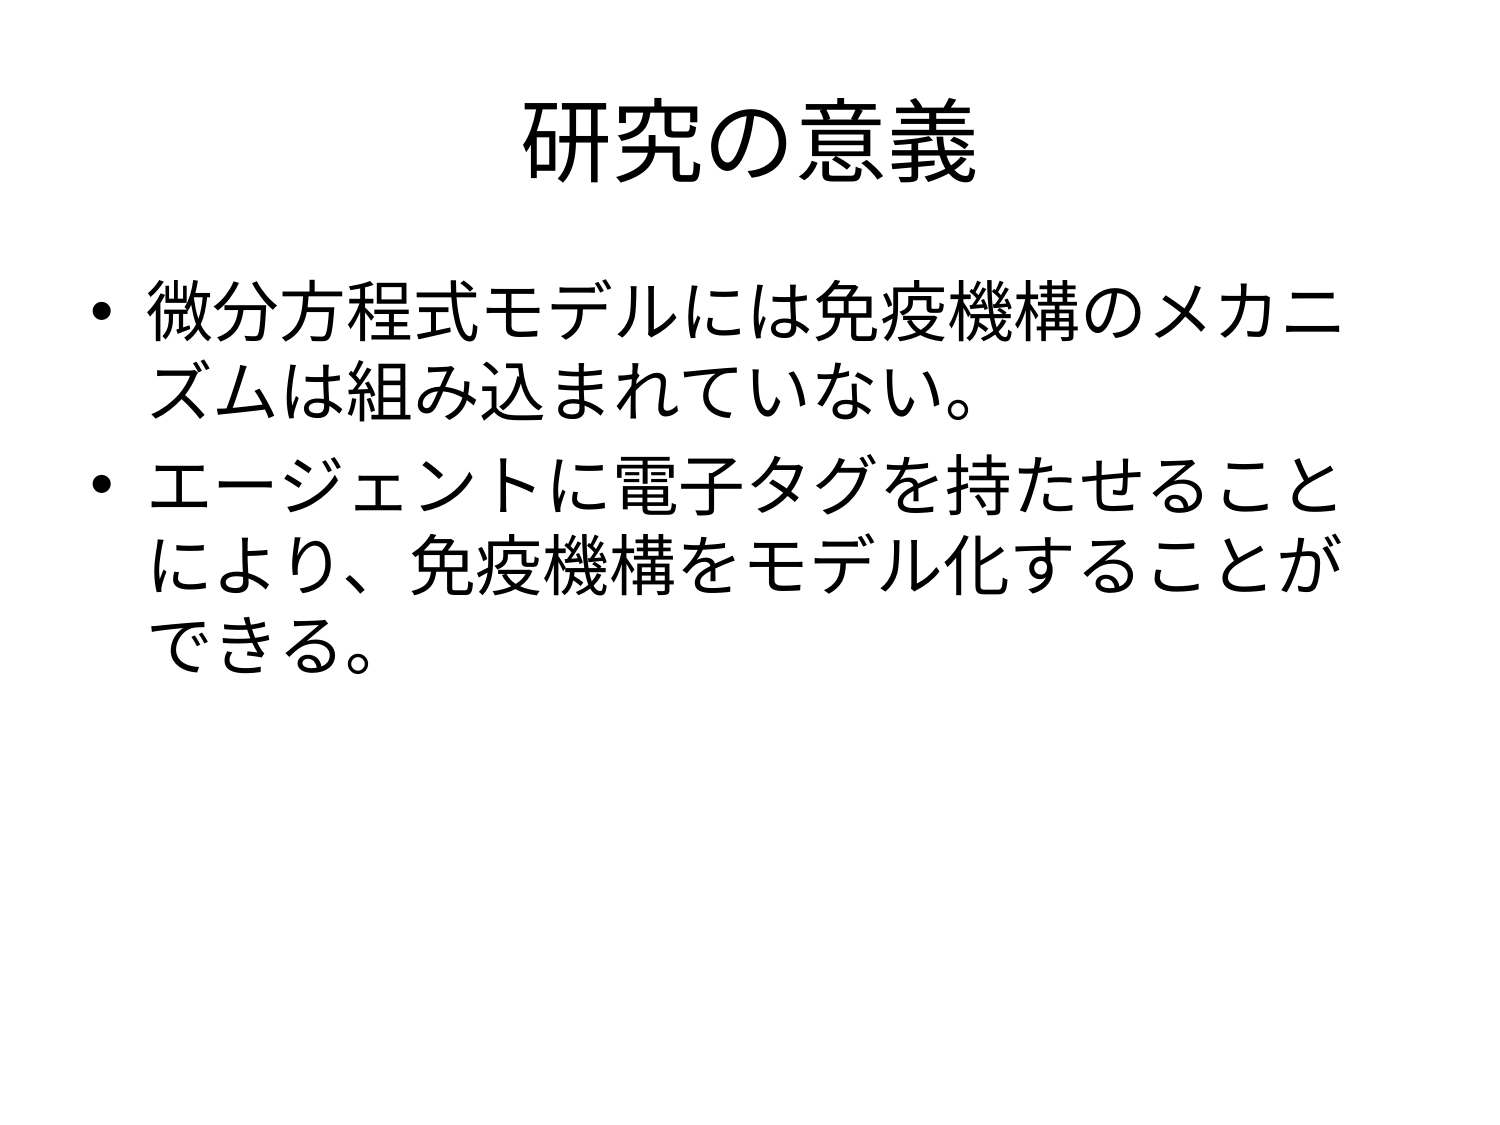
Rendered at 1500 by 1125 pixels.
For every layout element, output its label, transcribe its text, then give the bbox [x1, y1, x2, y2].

title 研究の意義 [75, 45, 1425, 233]
list 微分方程式モデルには免疫機構のメカニズムは組み込まれていない。 エージェントに電子タグを持たせることにより、免疫機構をモデル化することができる。 [75, 262, 1425, 1005]
